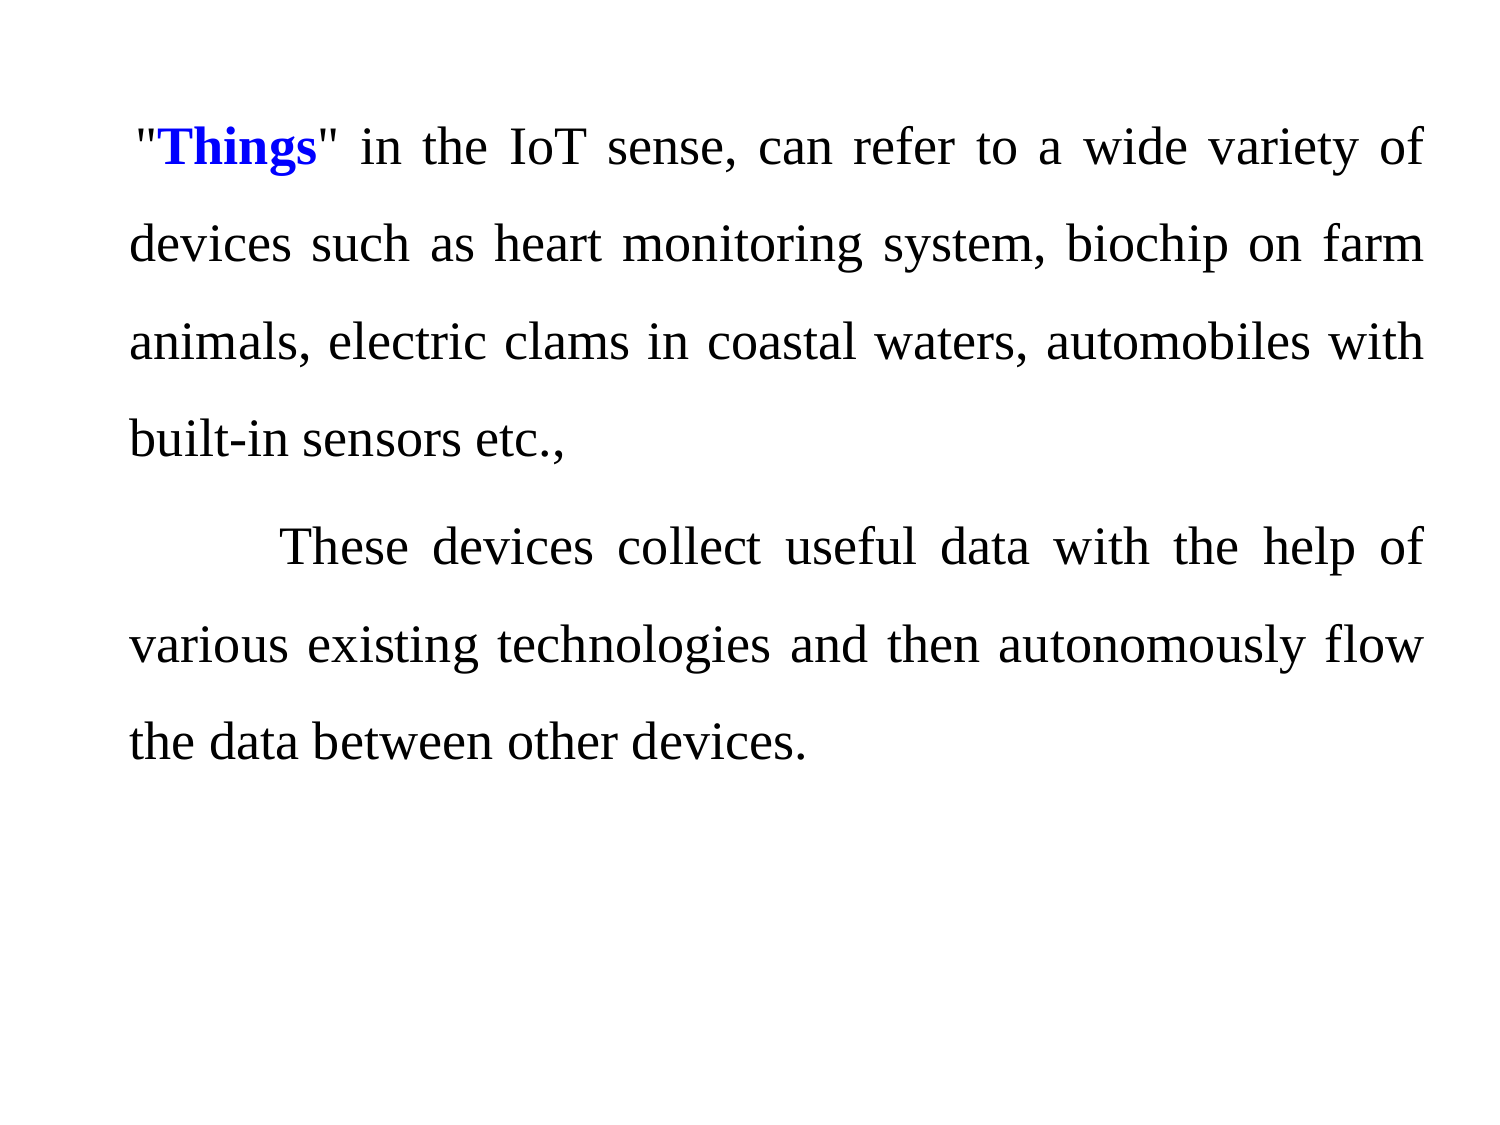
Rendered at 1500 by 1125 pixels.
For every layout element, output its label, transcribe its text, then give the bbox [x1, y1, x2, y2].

list "Things" in the IoT sense, can refer to a wide variety of devices such as heart monitoring system, biochip on farm animals, electric clams in coastal waters, automobiles with built-in sensors etc., These devices collect useful data with the help of various existing technologies and then autonomously flow the data between other devices. [58, 70, 1442, 1043]
